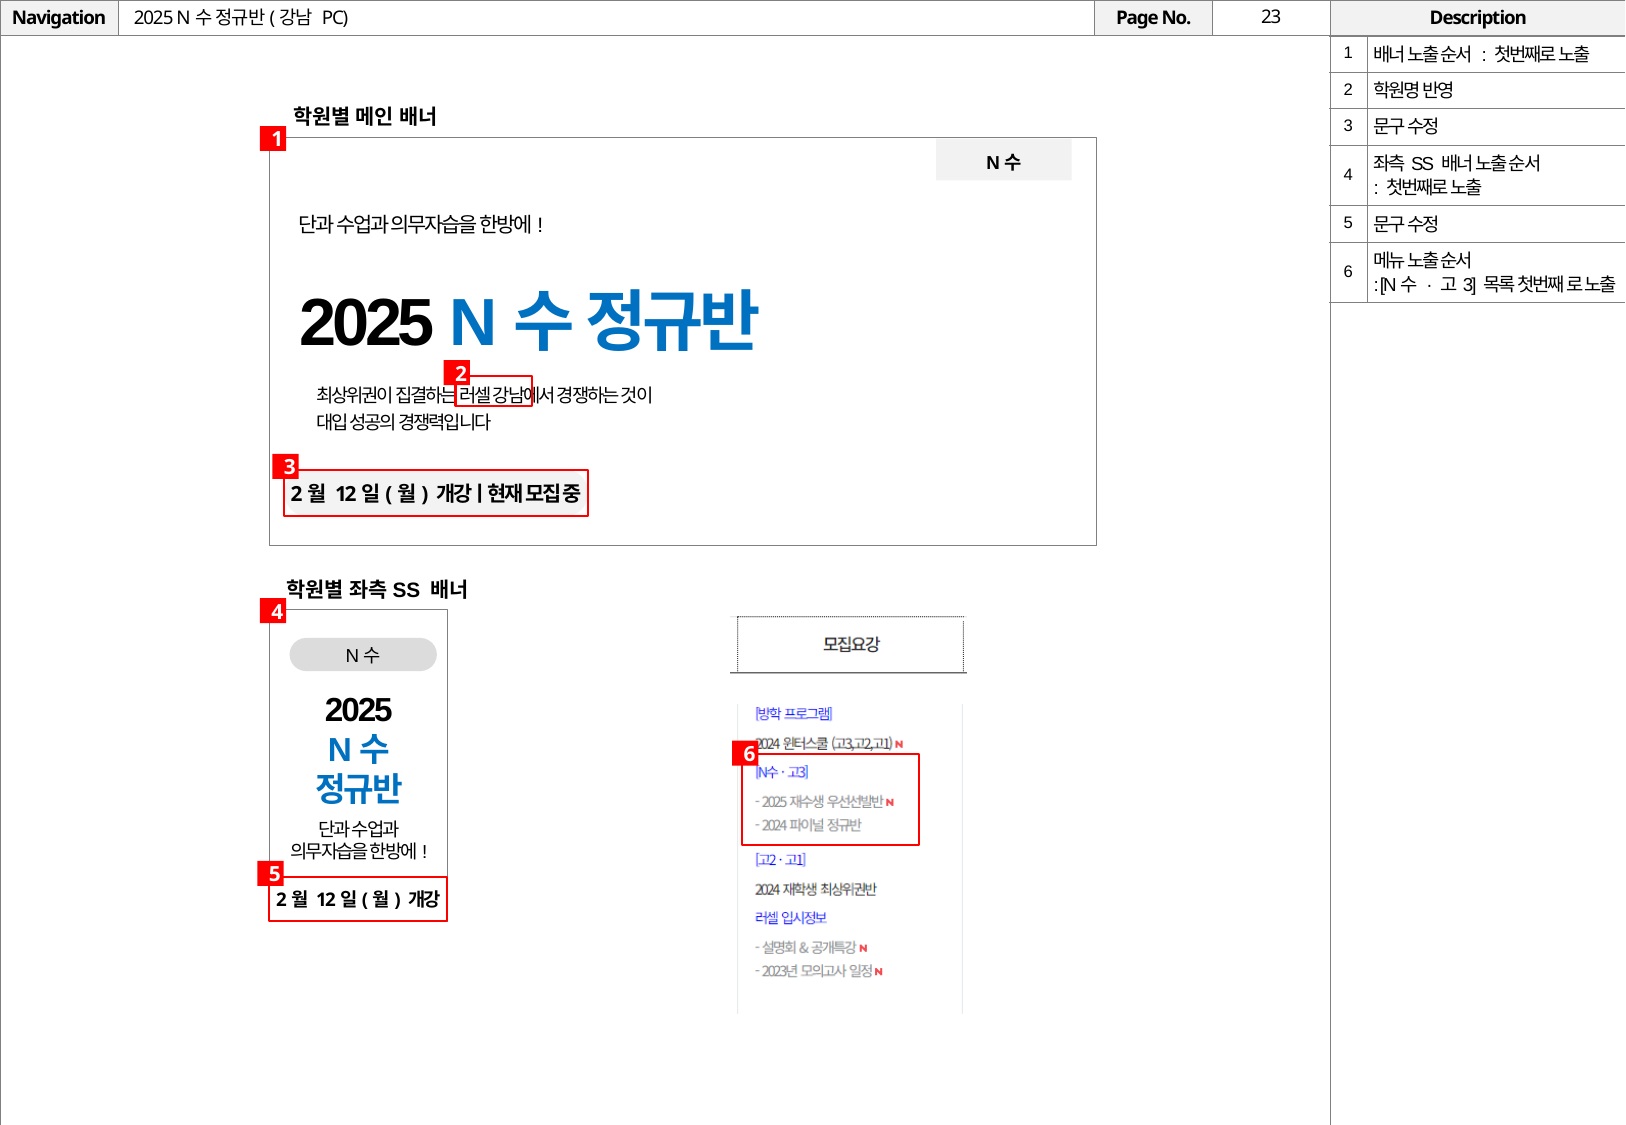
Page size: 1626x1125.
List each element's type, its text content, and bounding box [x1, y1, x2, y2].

text_box 4 [258, 596, 288, 625]
text_box 5 [255, 859, 286, 888]
text_box 단과 수업과 의무자습을 한방에! [270, 809, 448, 870]
text_box 2025 N수 정규반 [270, 680, 448, 809]
table_cell 학원명 반영 [1368, 73, 1625, 108]
text_box [267, 875, 449, 923]
text_box 3 [270, 452, 301, 481]
table_cell 4 [1329, 146, 1367, 205]
table_cell 문구 수정 [1368, 109, 1625, 145]
text_box 단과 수업과 의무자습을 한방에! [284, 199, 578, 244]
table_cell 6 [1329, 243, 1367, 302]
text_box N수 [936, 138, 1072, 181]
table_cell 3 [1329, 109, 1367, 145]
table_cell 좌측SS 배너 노출 순서 : 첫번째로 노출 [1368, 146, 1625, 205]
text_box [286, 870, 448, 875]
text_box [269, 137, 1097, 545]
text_box 1 [258, 124, 288, 153]
text_box [282, 468, 590, 518]
title 2025 N수 정규반(강남 PC) [118, 0, 1097, 35]
table_cell 메뉴 노출 순서 : [N수 · 고3] 목록 첫번째 로 노출 [1368, 243, 1625, 302]
text_box 학원별 메인 배너 [278, 96, 453, 137]
text_box [269, 609, 448, 859]
text_box 최상위권이 집결하는 러셀 강남에서 경쟁하는 것이 대입 성공의 경쟁력입니다 [301, 371, 668, 441]
table_header 배너 노출 순서 : 첫번째로 노출 [1368, 37, 1625, 72]
table_cell 5 [1329, 206, 1367, 242]
table_cell 2 [1329, 73, 1367, 108]
table_cell 문구 수정 [1368, 206, 1625, 242]
text_box 학원별 좌측SS 배너 [272, 569, 490, 609]
table_header 1 [1329, 37, 1367, 72]
text_box 2025 N수 정규반 [284, 255, 967, 366]
picture [730, 605, 967, 1014]
text_box 2 [442, 358, 472, 387]
text_box [453, 374, 534, 408]
text_box N수 [289, 637, 437, 672]
